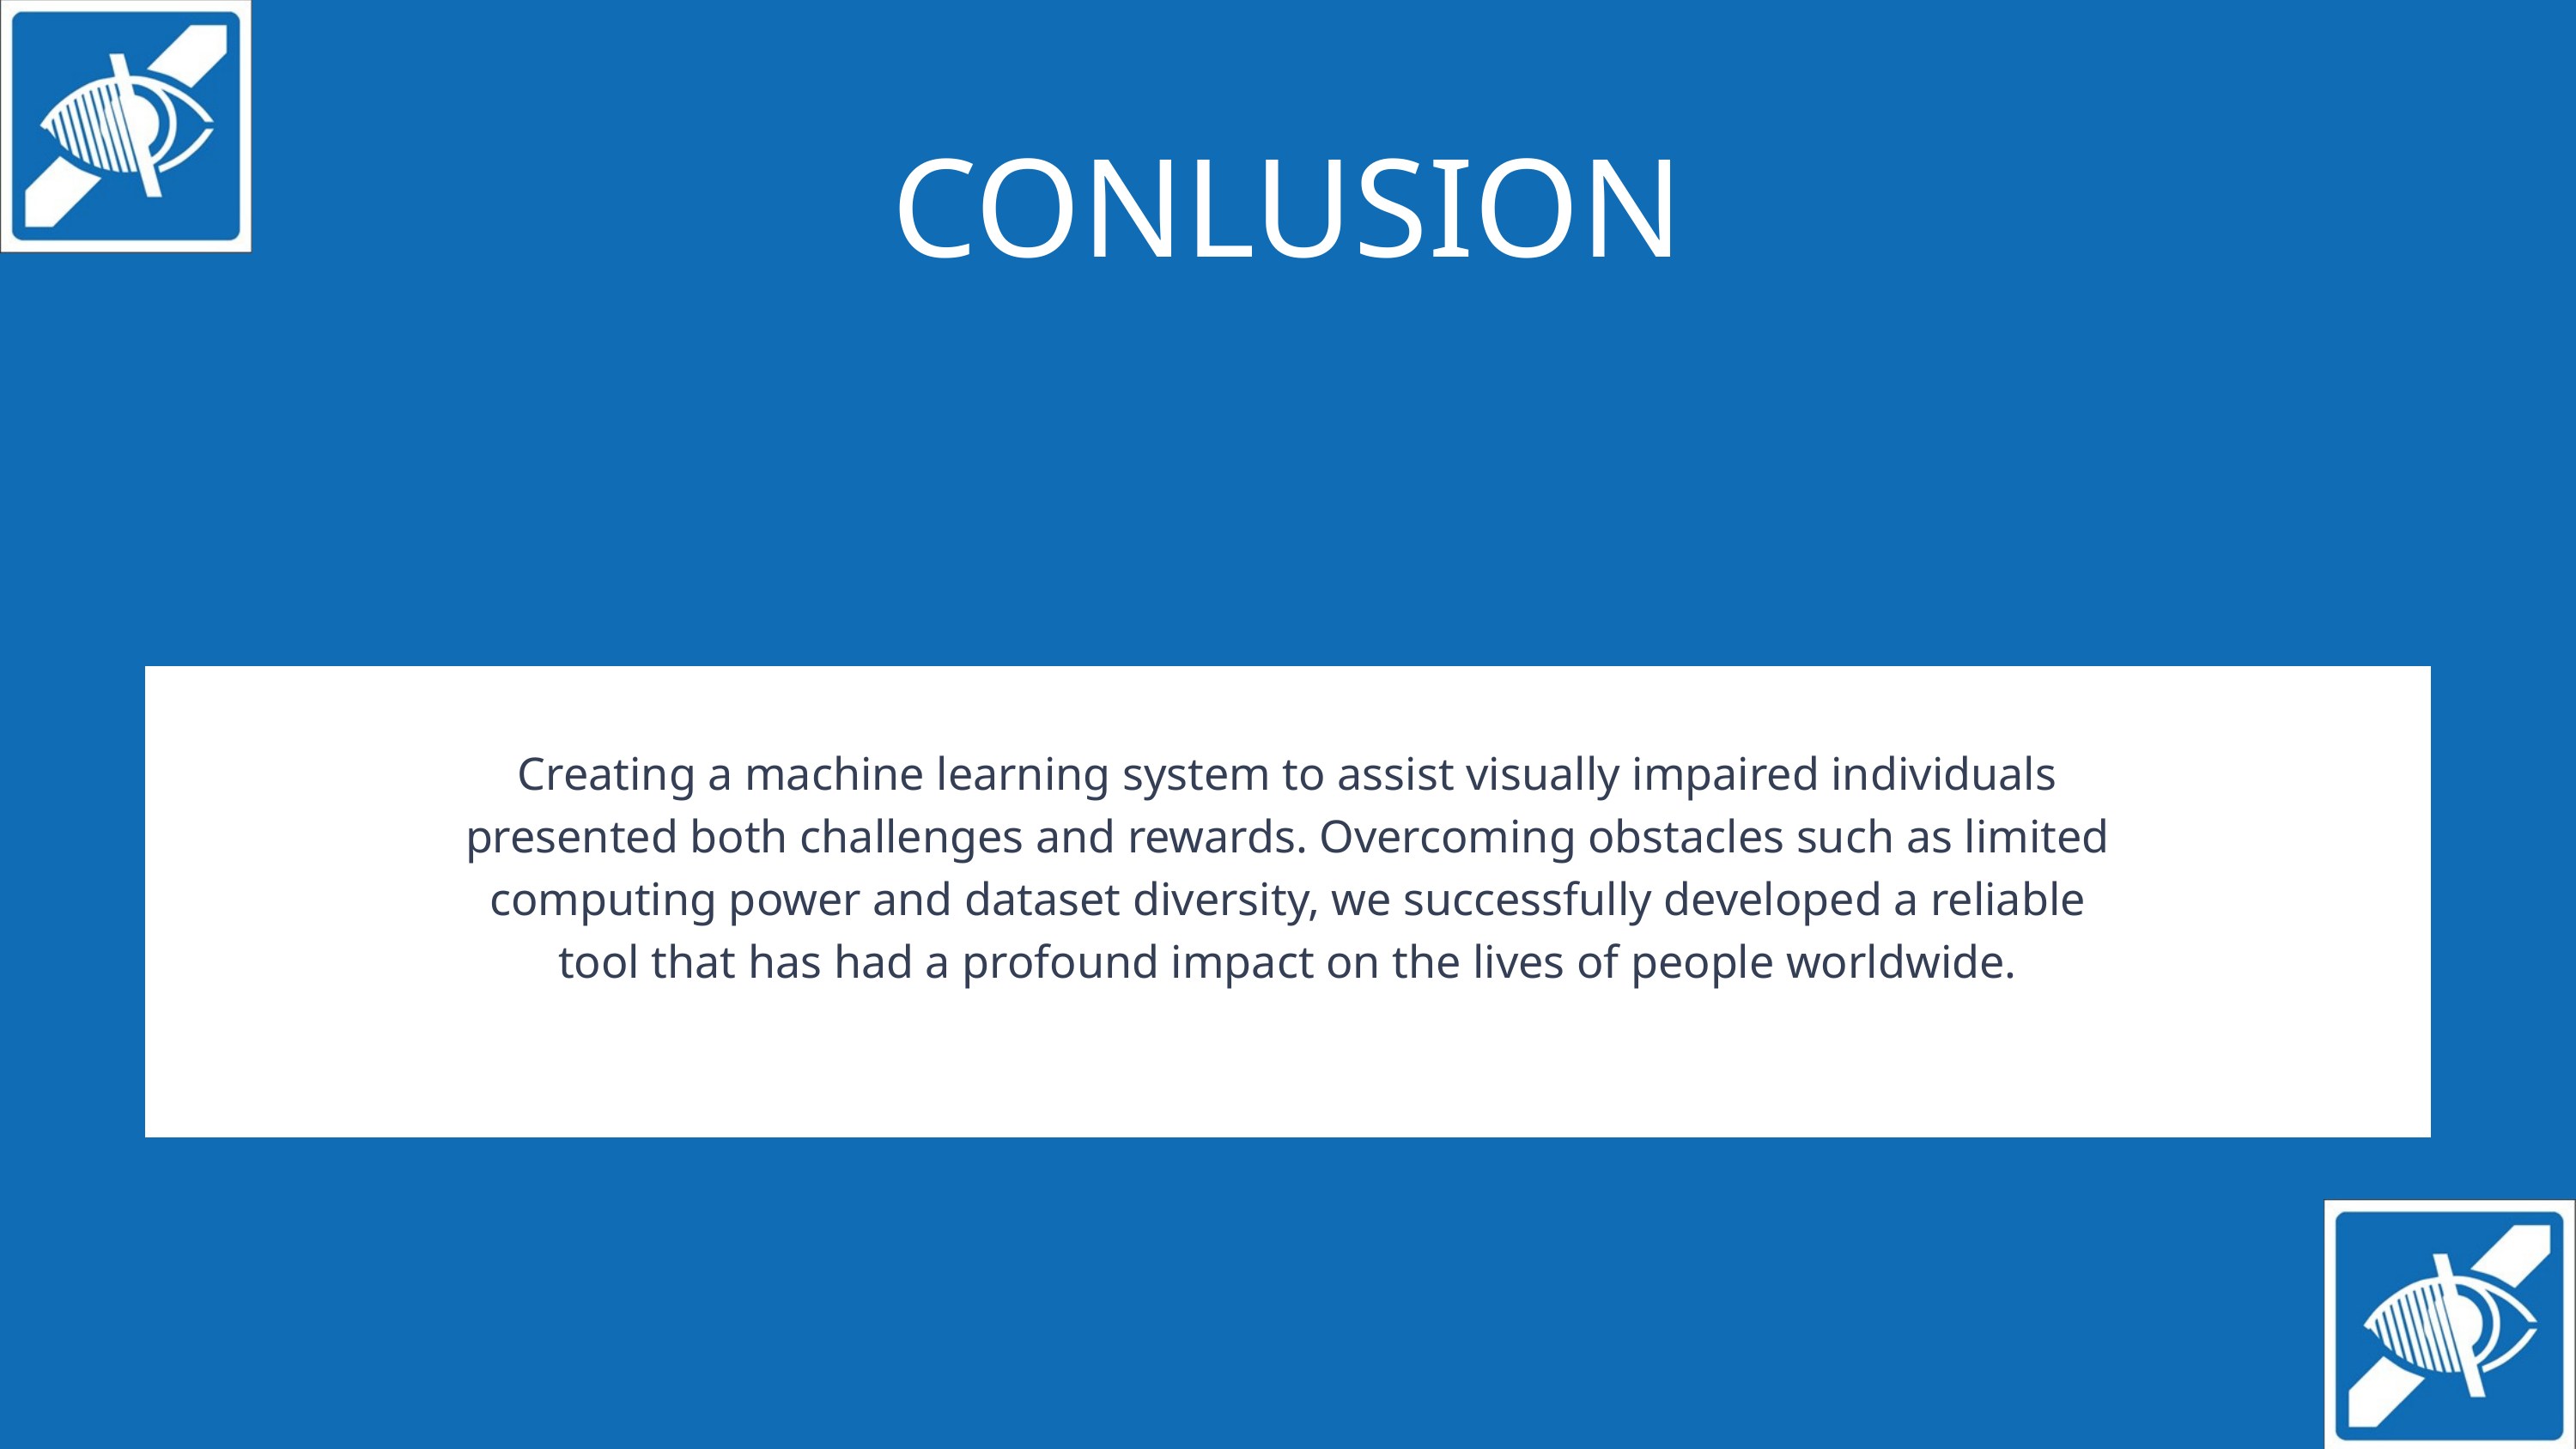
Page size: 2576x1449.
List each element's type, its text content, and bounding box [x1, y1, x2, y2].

text_box [0, 0, 252, 253]
text_box [2324, 1199, 2576, 1449]
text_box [144, 665, 2432, 1138]
text_box CONLUSION [629, 94, 1947, 285]
